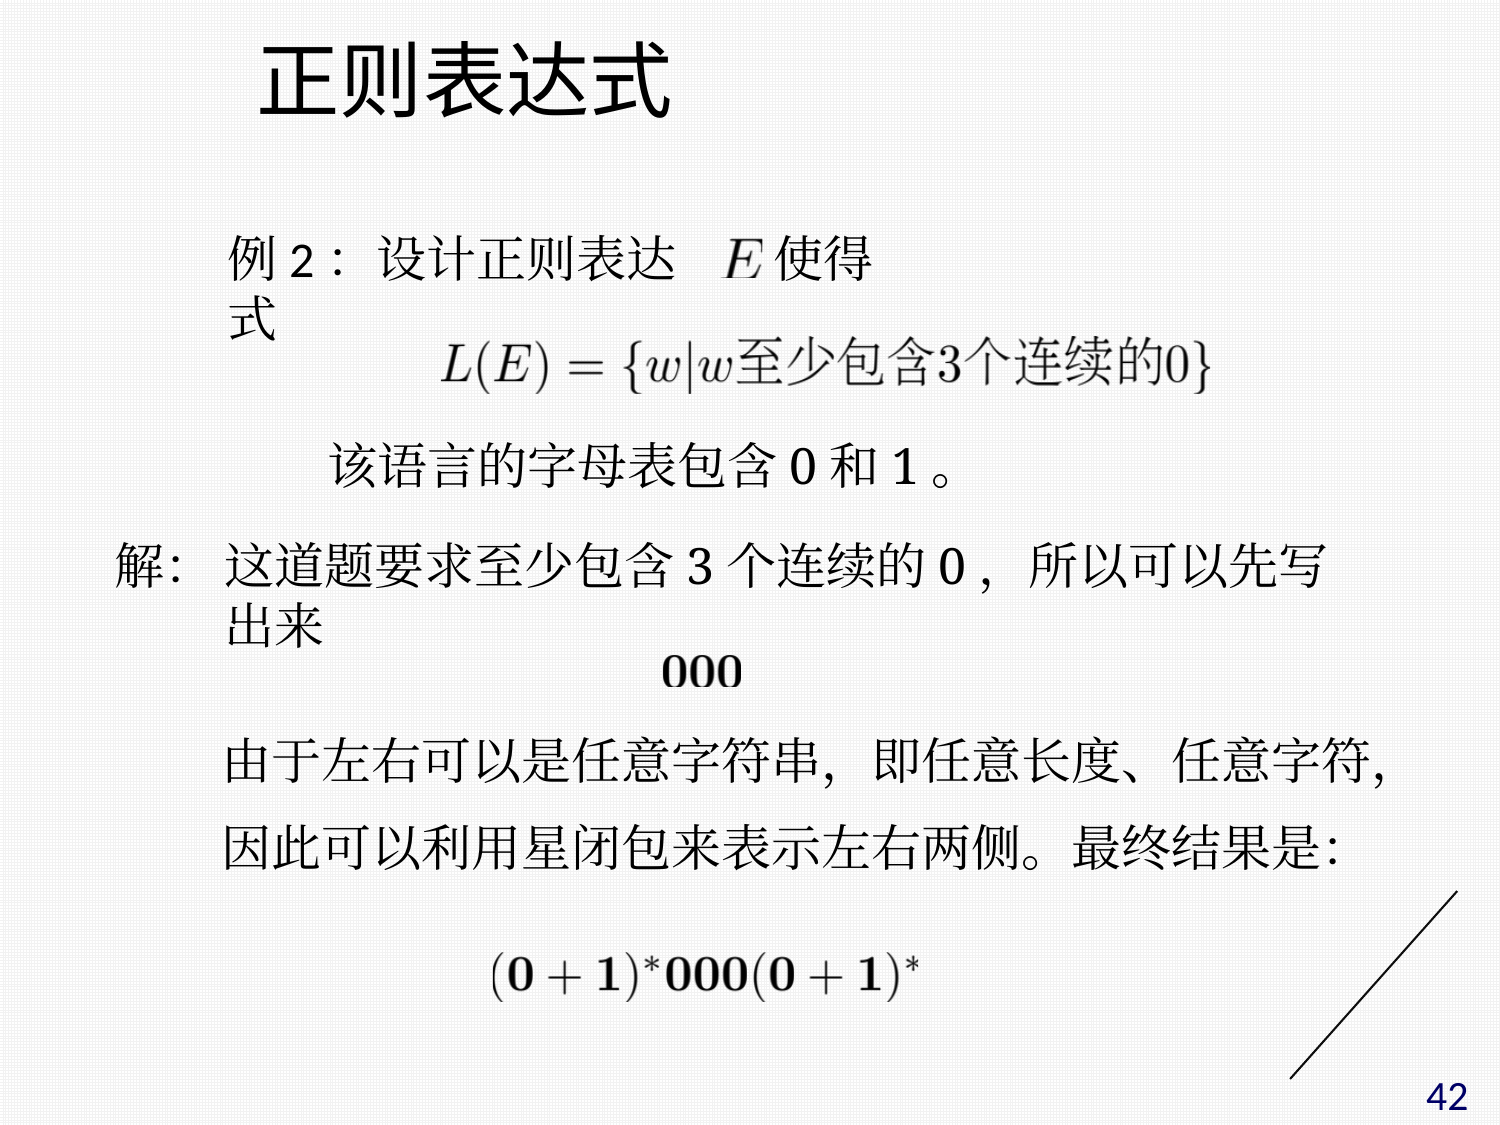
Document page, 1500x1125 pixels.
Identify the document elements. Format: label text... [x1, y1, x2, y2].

picture [440, 336, 1211, 394]
picture [662, 654, 742, 688]
text_box 正则表达式 [242, 32, 947, 137]
text_box 42 [1411, 1061, 1500, 1125]
text_box 解： [99, 527, 209, 602]
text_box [212, 219, 904, 296]
text_box 这道题要求至少包含3个连续的0，所以可以先写出来 [209, 527, 1391, 662]
picture [492, 951, 919, 1002]
text_box 该语言的字母表包含0和1。 [312, 427, 1352, 502]
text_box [206, 721, 1388, 885]
